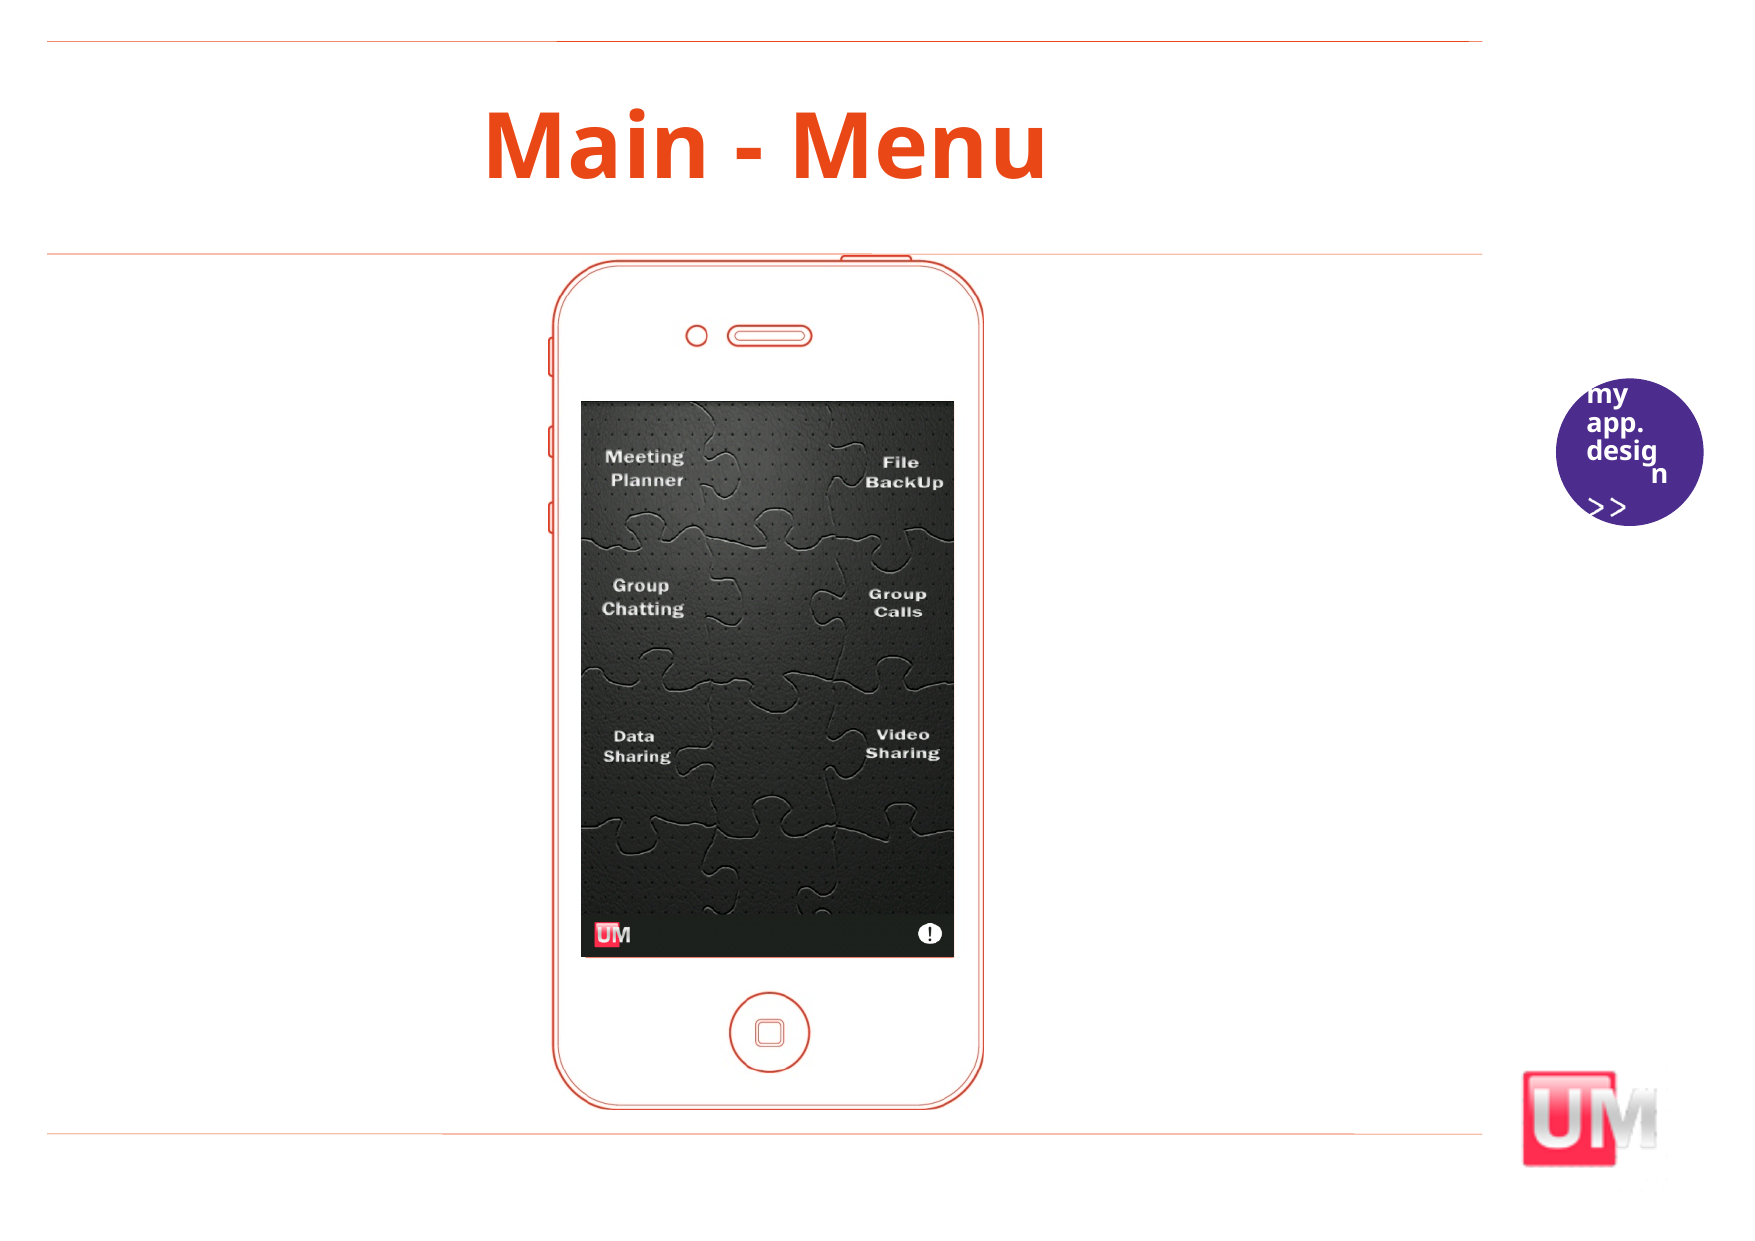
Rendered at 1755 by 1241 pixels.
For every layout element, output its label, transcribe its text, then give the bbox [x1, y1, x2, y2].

picture [547, 255, 984, 1111]
list my app. design [1586, 386, 1675, 477]
picture [1511, 1039, 1668, 1196]
picture [1580, 479, 1632, 531]
list Main - Menu [68, 87, 1463, 189]
